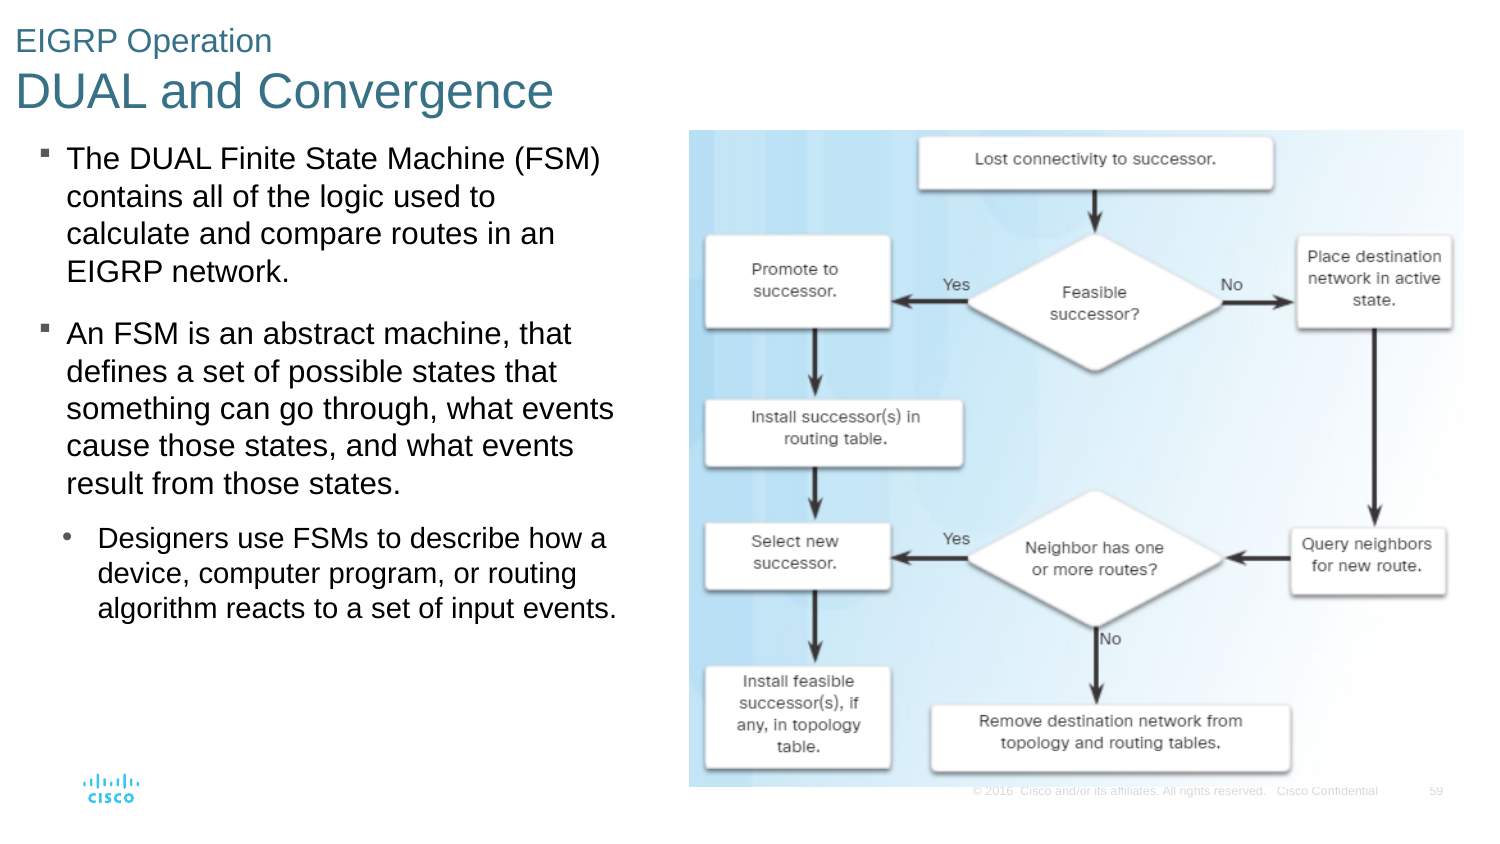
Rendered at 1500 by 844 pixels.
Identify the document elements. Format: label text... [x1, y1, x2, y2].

picture [688, 130, 1464, 787]
title EIGRP Operation DUAL and Convergence [0, 6, 1500, 131]
list The DUAL Finite State Machine (FSM) contains all of the logic used to calculate and compare routes in an EIGRP network. An FSM is an abstract machine, that defines a set of possible states that something can go through, what events cause those states, and what events result from those states. Designers use FSMs to describe how a device, computer program, or routing algorithm reacts to a set of input events. [23, 131, 653, 813]
